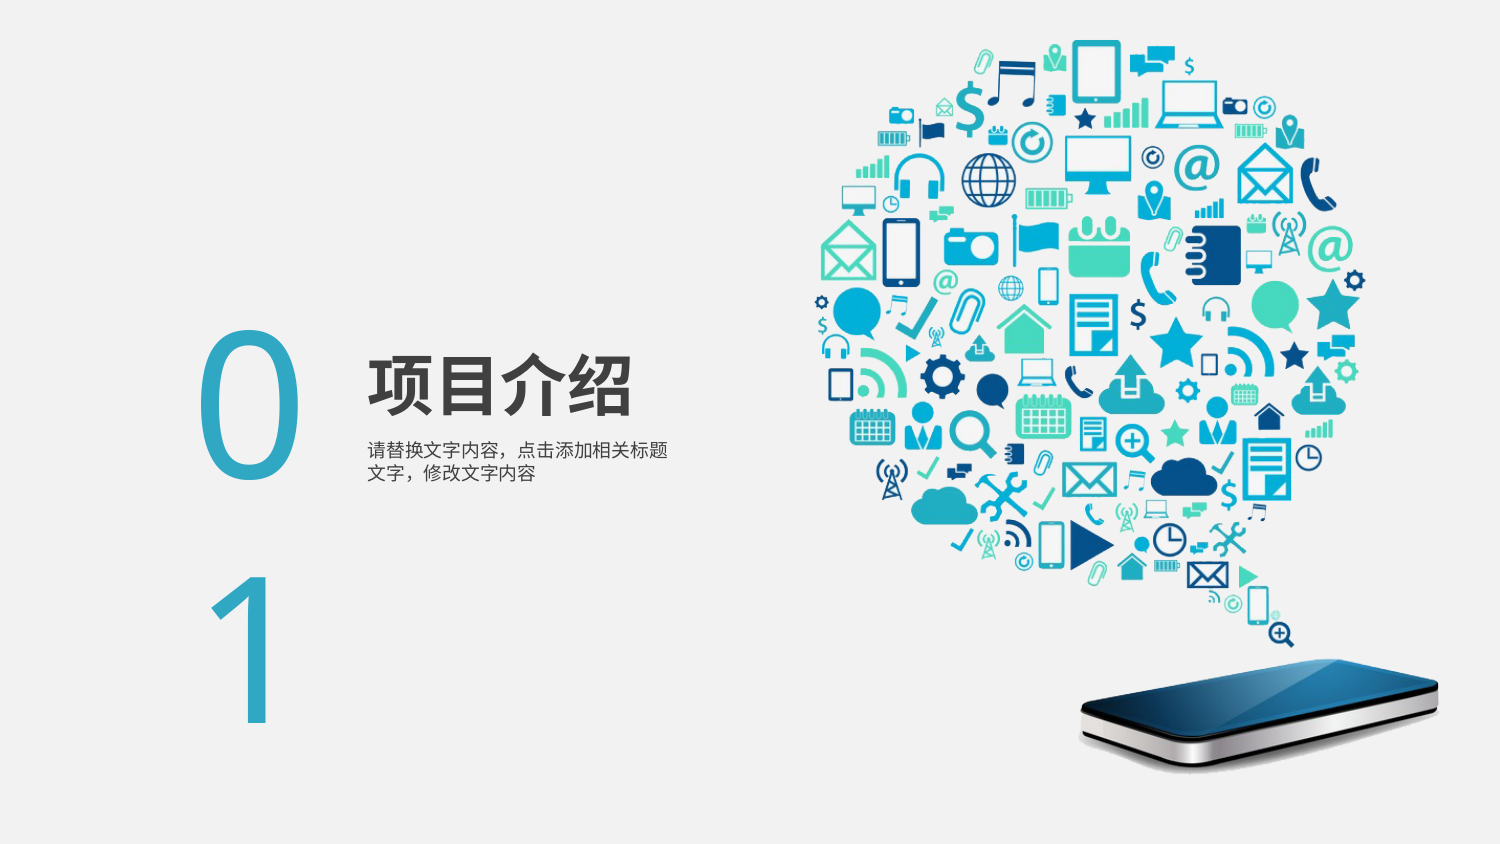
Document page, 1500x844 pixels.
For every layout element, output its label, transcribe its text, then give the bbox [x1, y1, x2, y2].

picture [777, 0, 1459, 844]
text_box 请替换文字内容，点击添加相关标题文字，修改文字内容 [381, 438, 680, 485]
text_box 项目介绍 [381, 343, 772, 424]
text_box 01 [123, 269, 381, 771]
